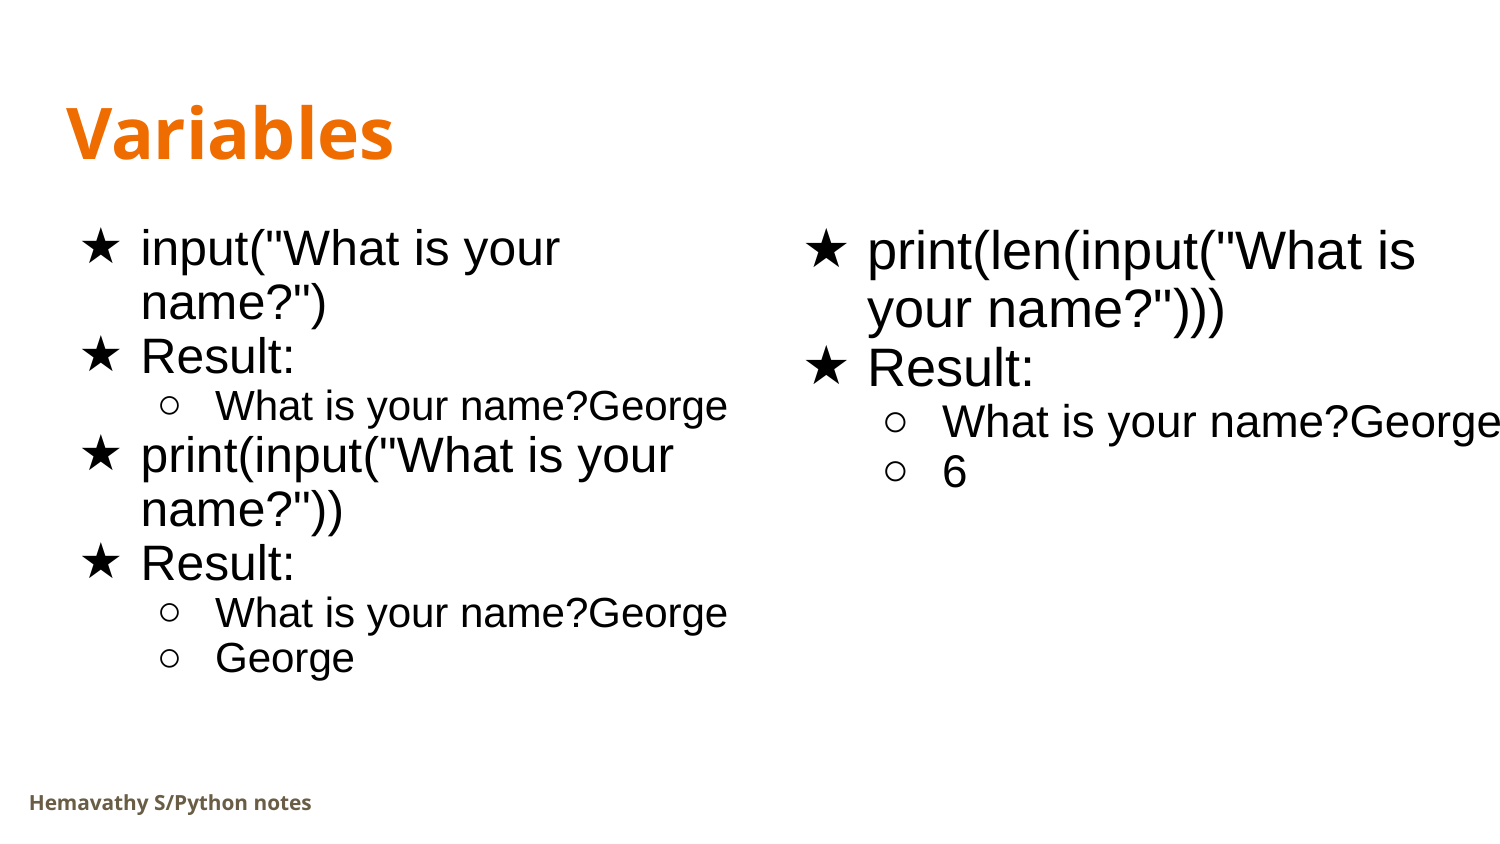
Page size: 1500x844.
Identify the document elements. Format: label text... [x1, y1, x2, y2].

list print(len(input("What is your name?"))) Result: What is your name?George 6 [777, 207, 1500, 750]
list input("What is your name?") Result: What is your name?George print(input("What is your name?")) Result: What is your name?George George [51, 207, 750, 750]
title Variables [51, 72, 1449, 189]
